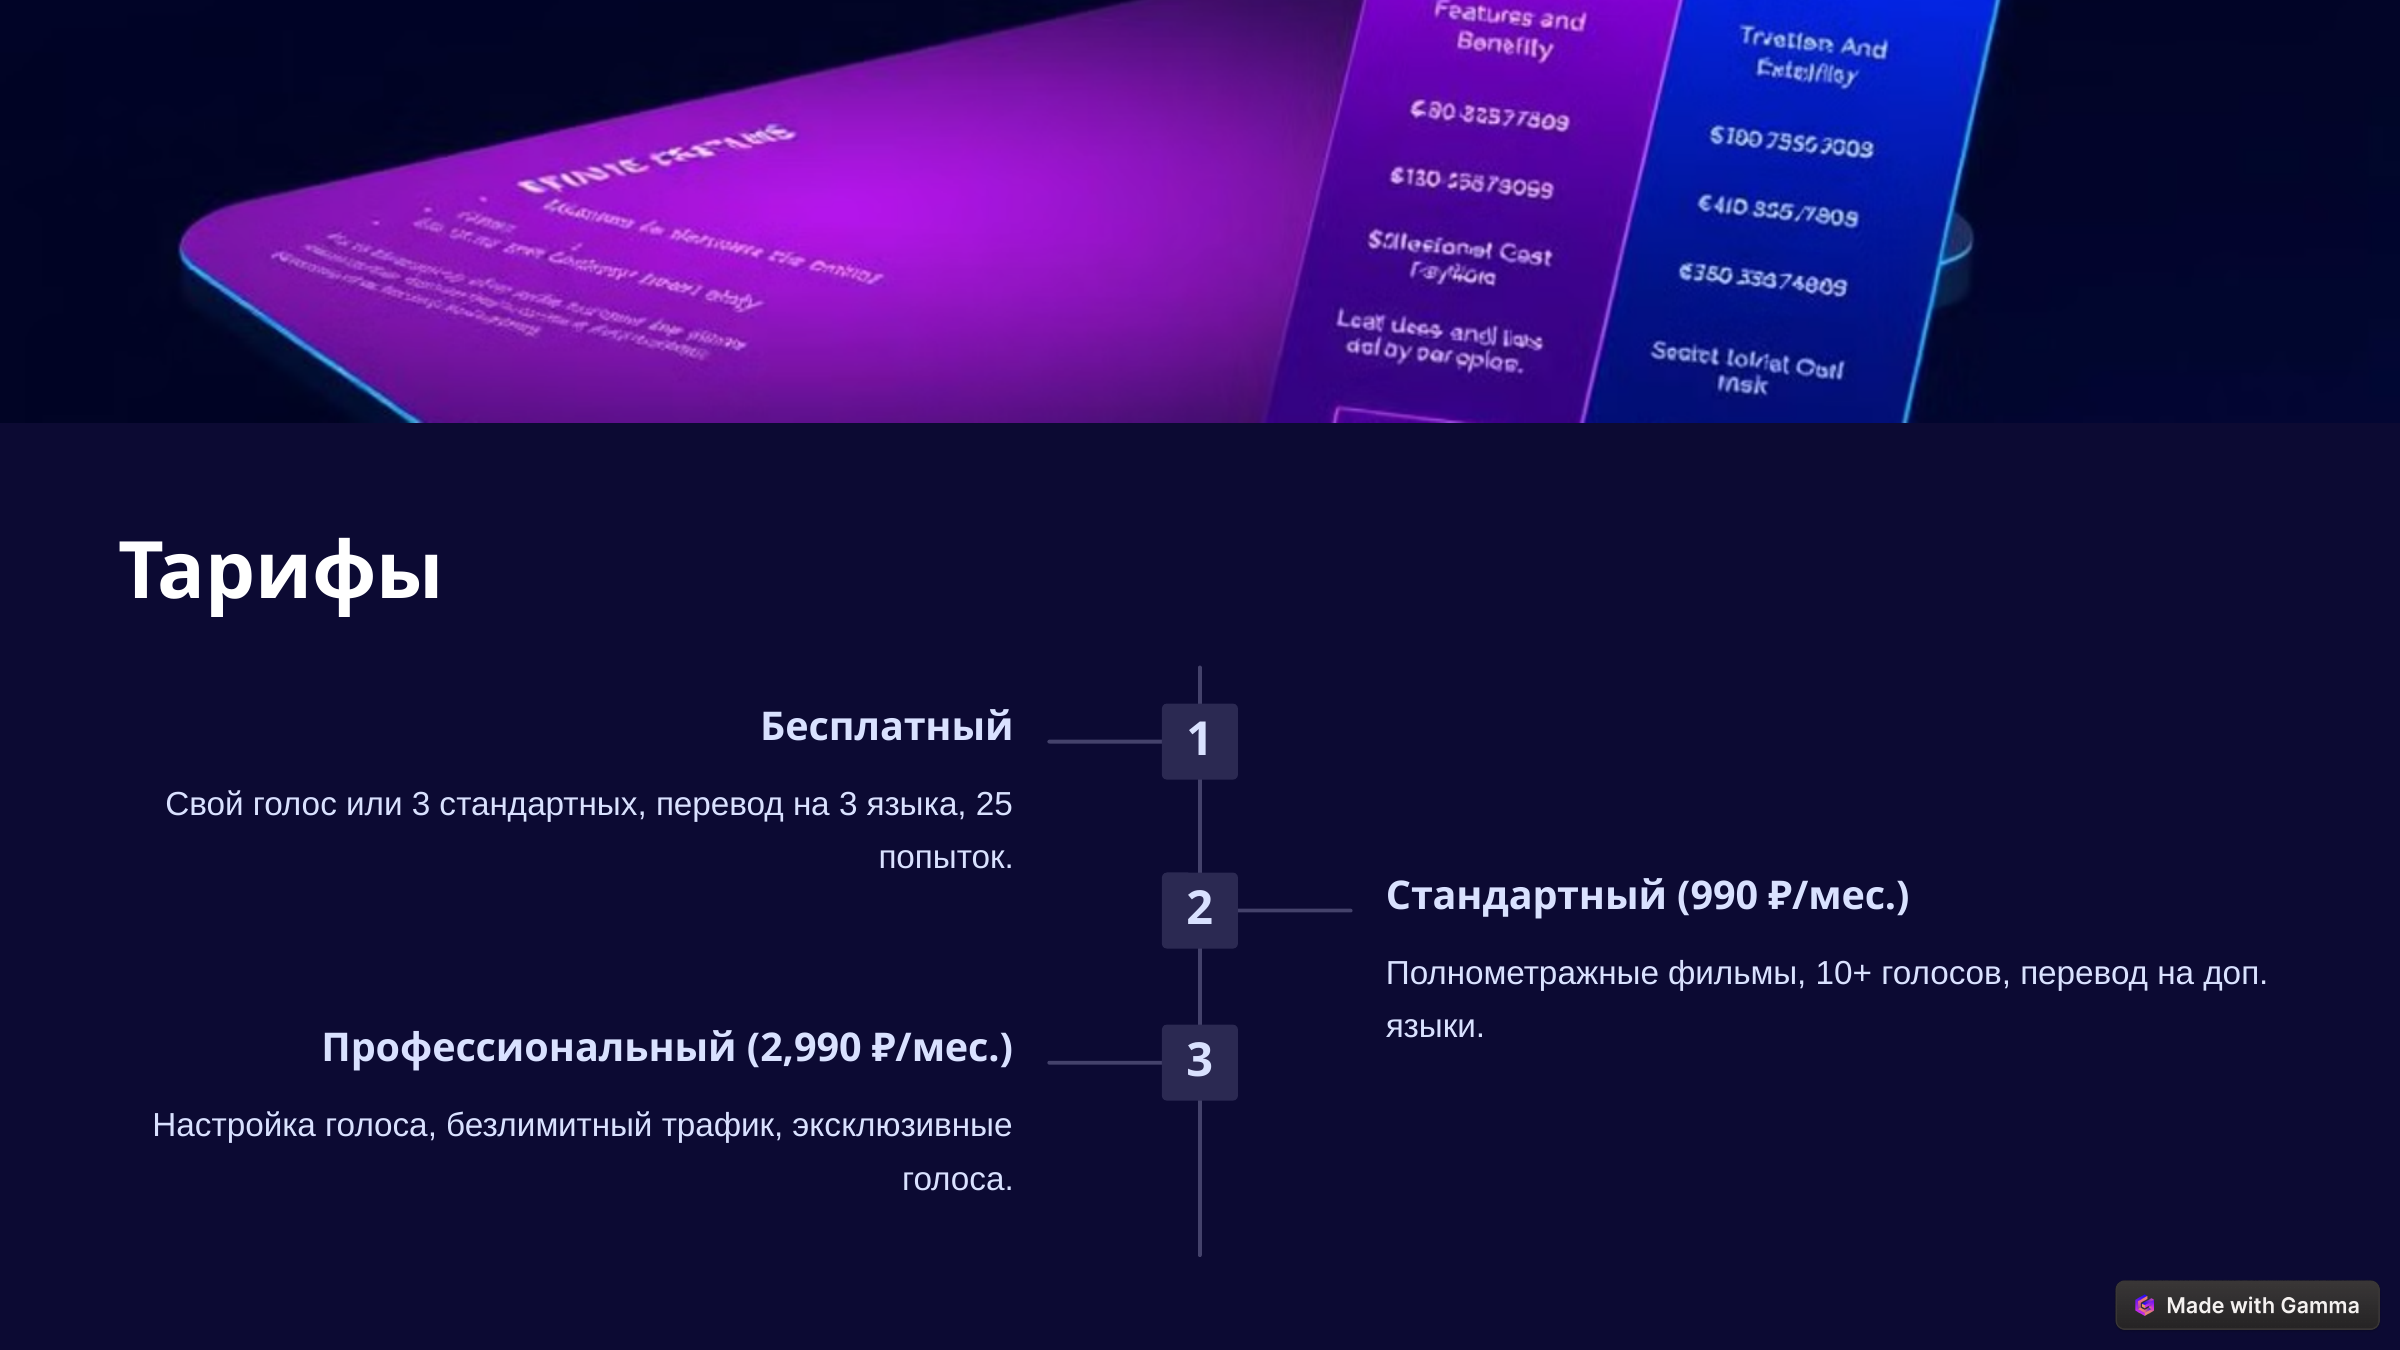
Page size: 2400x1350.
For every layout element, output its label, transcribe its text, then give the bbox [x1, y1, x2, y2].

text_box Стандартный (990 ₽/мес.) [1385, 868, 1930, 918]
text_box 1 [1190, 717, 1210, 766]
text_box Полнометражные фильмы, 10+ голосов, перевод на доп. языки. [1385, 938, 2282, 1047]
text_box [1198, 1101, 1202, 1258]
text_box [1198, 665, 1202, 703]
text_box Свой голос или 3 стандартных, перевод на 3 языка, 25 попыток. [118, 769, 1015, 878]
text_box 3 [1184, 1038, 1216, 1087]
text_box [1161, 1024, 1238, 1101]
picture [0, 0, 2400, 423]
text_box [1161, 703, 1238, 780]
text_box 2 [1185, 886, 1215, 935]
text_box Профессиональный (2,990 ₽/мес.) [301, 1020, 1014, 1071]
text_box Настройка голоса, безлимитный трафик, эксклюзивные голоса. [118, 1090, 1015, 1199]
text_box [1047, 739, 1161, 744]
text_box [1047, 1060, 1161, 1065]
picture [2106, 1271, 2389, 1339]
text_box Бесплатный [616, 699, 1014, 749]
text_box [1161, 872, 1238, 949]
text_box [1198, 949, 1202, 1024]
text_box [1198, 780, 1202, 872]
text_box [1238, 908, 1353, 913]
text_box Тарифы [118, 515, 914, 615]
